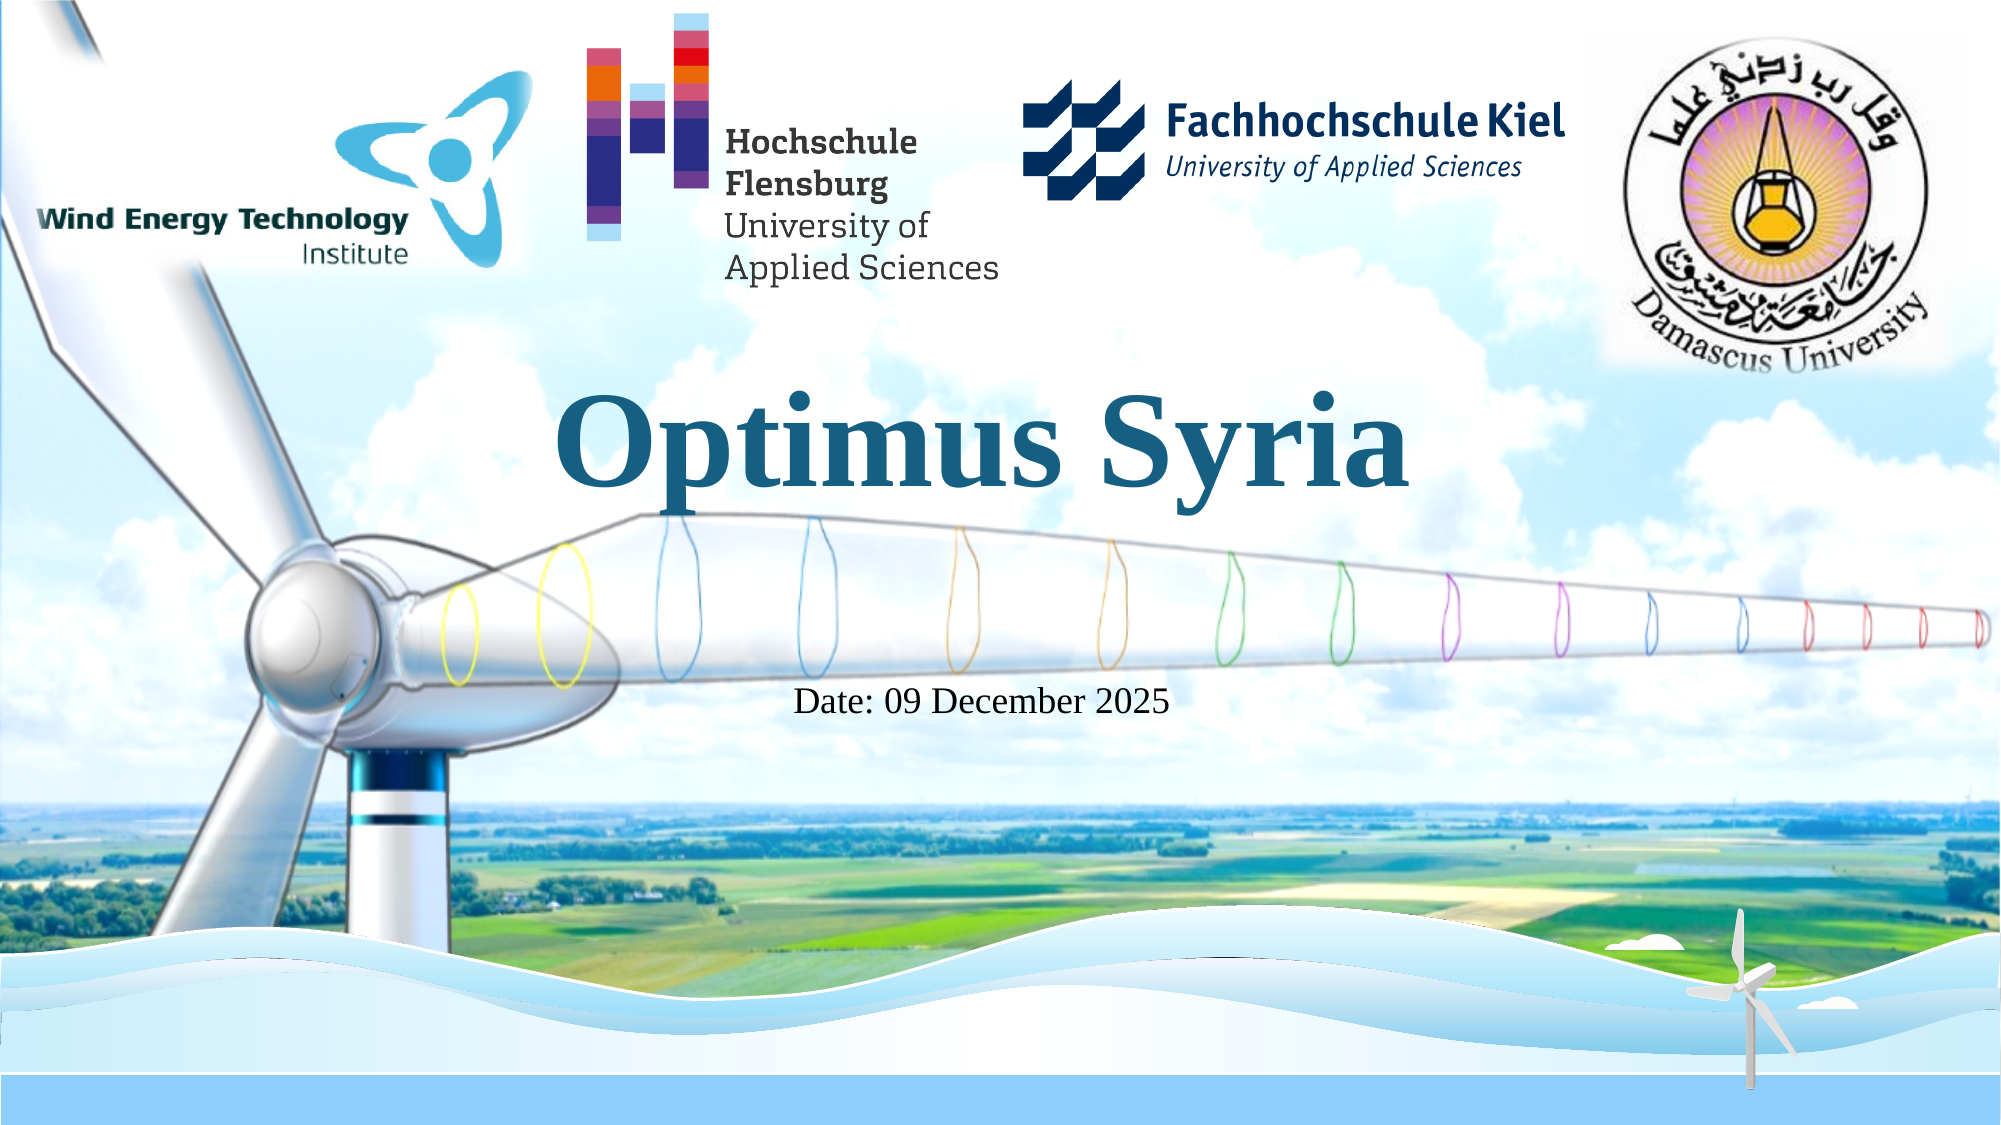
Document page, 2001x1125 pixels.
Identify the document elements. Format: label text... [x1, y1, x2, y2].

picture [0, 0, 2001, 1107]
text_box Date: 09 December 2025 [641, 673, 1322, 774]
